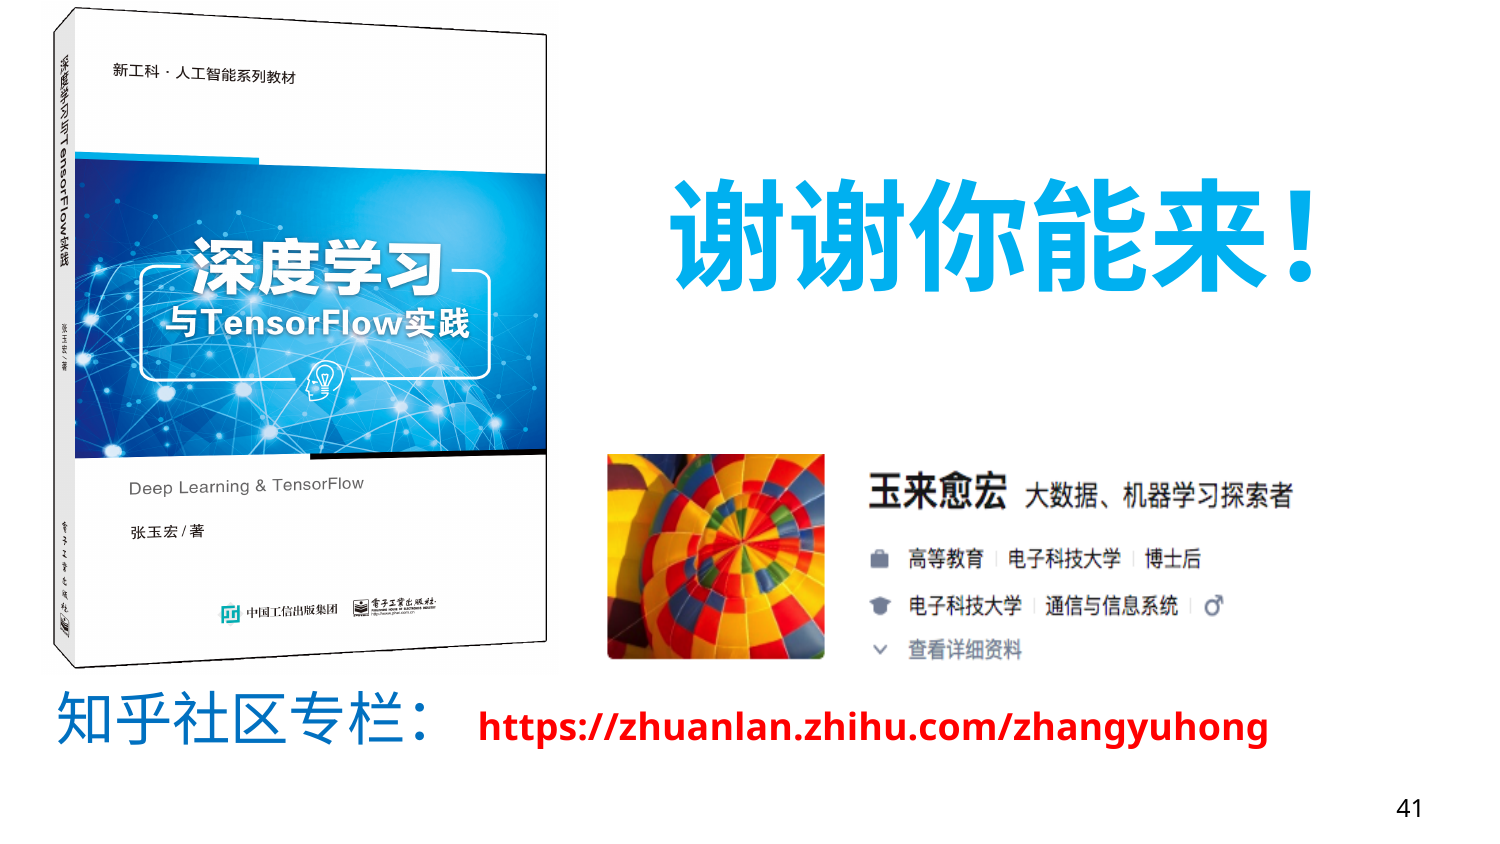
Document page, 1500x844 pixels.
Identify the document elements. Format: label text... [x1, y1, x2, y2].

picture [41, 1, 559, 675]
list 谢谢你能来！ [601, 153, 1445, 390]
text_box 知乎社区专栏：https://zhuanlan.zhihu.com/zhangyuhong [41, 675, 1393, 760]
slide_number 41 [1299, 789, 1425, 835]
picture [594, 453, 1400, 675]
